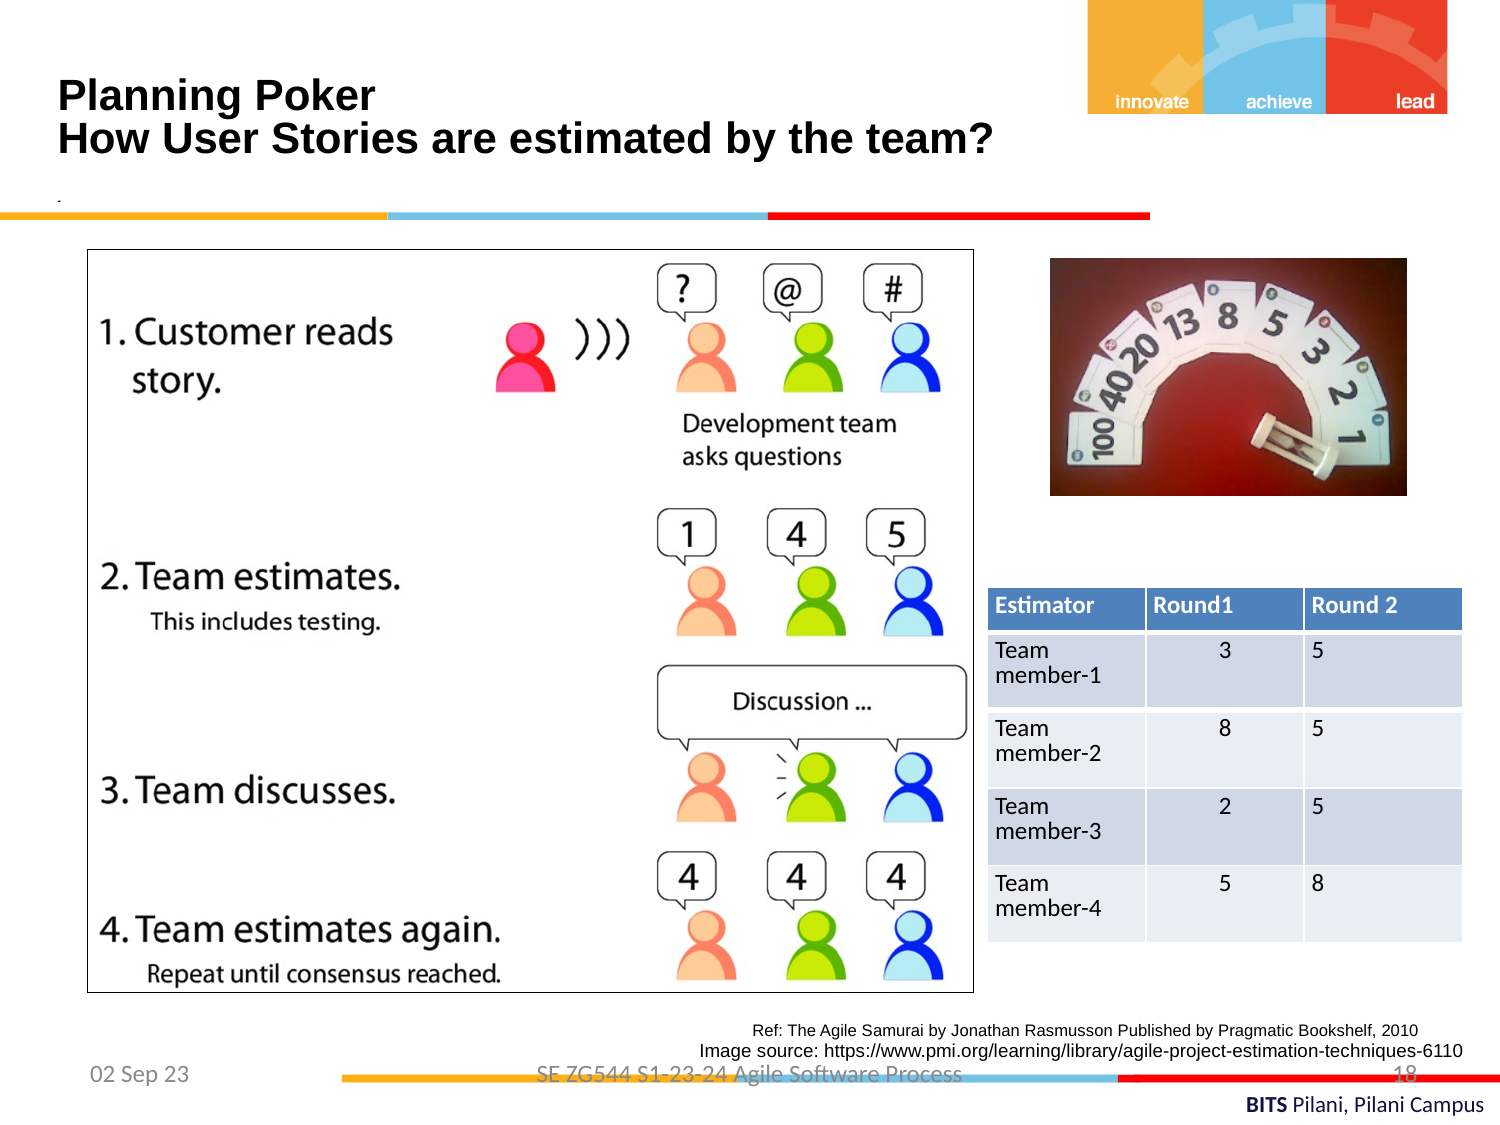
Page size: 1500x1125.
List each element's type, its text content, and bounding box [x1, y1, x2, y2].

table_cell 5 [1305, 713, 1462, 787]
text_box Ref: The Agile Samurai by Jonathan Rasmusson Published by Pragmatic Bookshelf, 2010 [744, 1012, 1480, 1048]
slide_number 18 [1382, 1069, 1426, 1094]
picture [87, 249, 974, 993]
table_cell Team member-3 [988, 789, 1145, 865]
table_header Round1 [1147, 588, 1303, 630]
table_cell 8 [1305, 866, 1462, 942]
text_box 02 Sep 23 [82, 1050, 418, 1096]
picture [1049, 257, 1407, 496]
text_box SE ZG544 S1-23-24 Agile Software Process [519, 1050, 980, 1096]
table_cell 5 [1305, 635, 1462, 707]
text_box Image source: https://www.pmi.org/learning/library/agile-project-estimation-techniques-6110 [691, 1031, 1493, 1069]
picture [1087, 0, 1448, 114]
table_header Estimator [988, 588, 1145, 630]
table_cell 5 [1305, 789, 1462, 865]
table_cell 3 [1147, 635, 1303, 707]
table_cell Team member-2 [988, 713, 1145, 787]
table_cell 8 [1147, 713, 1303, 787]
list Planning Poker How User Stories are estimated by the team? - [49, 24, 1088, 213]
table_cell Team member-1 [988, 635, 1145, 707]
table_cell 2 [1147, 789, 1303, 865]
table_cell Team member-4 [988, 866, 1145, 942]
table_cell 5 [1147, 866, 1303, 942]
table_header Round 2 [1305, 588, 1462, 630]
